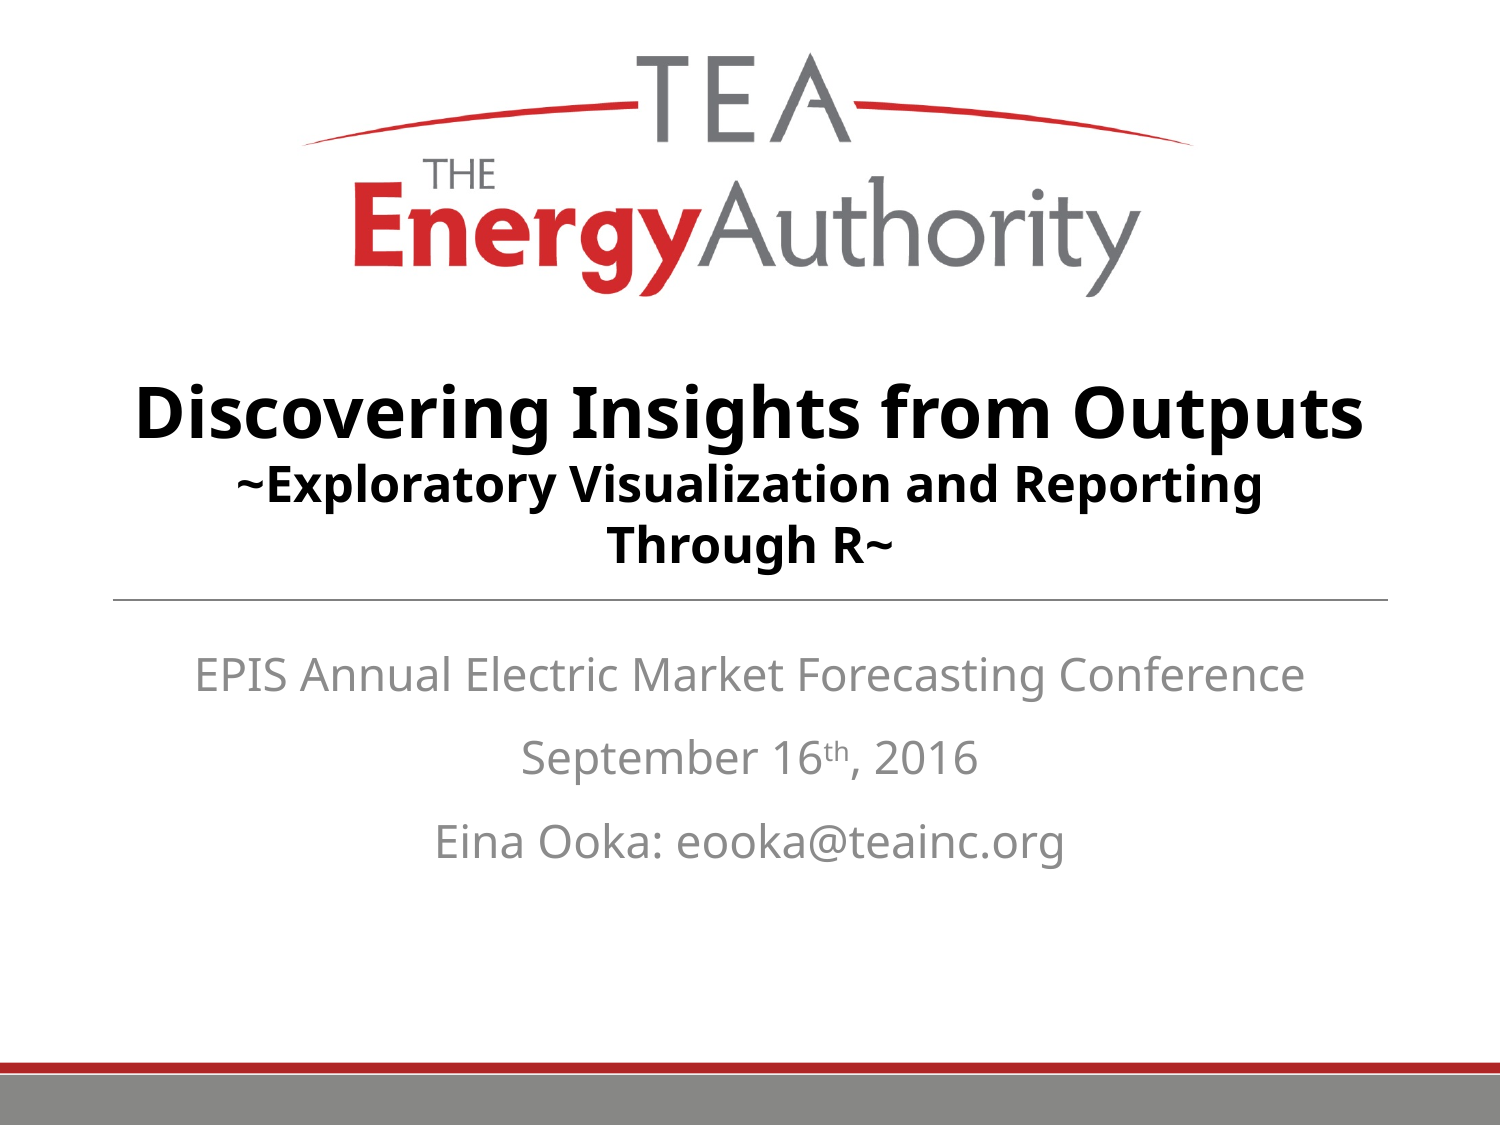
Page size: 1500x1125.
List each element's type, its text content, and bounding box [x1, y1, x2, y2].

picture [297, 24, 1198, 325]
subtitle EPIS Annual Electric Market Forecasting Conference September 16th, 2016 Eina Ooka: eooka@teainc.org [160, 637, 1340, 925]
title Discovering Insights from Outputs ~Exploratory Visualization and Reporting Through R~ [112, 349, 1388, 591]
